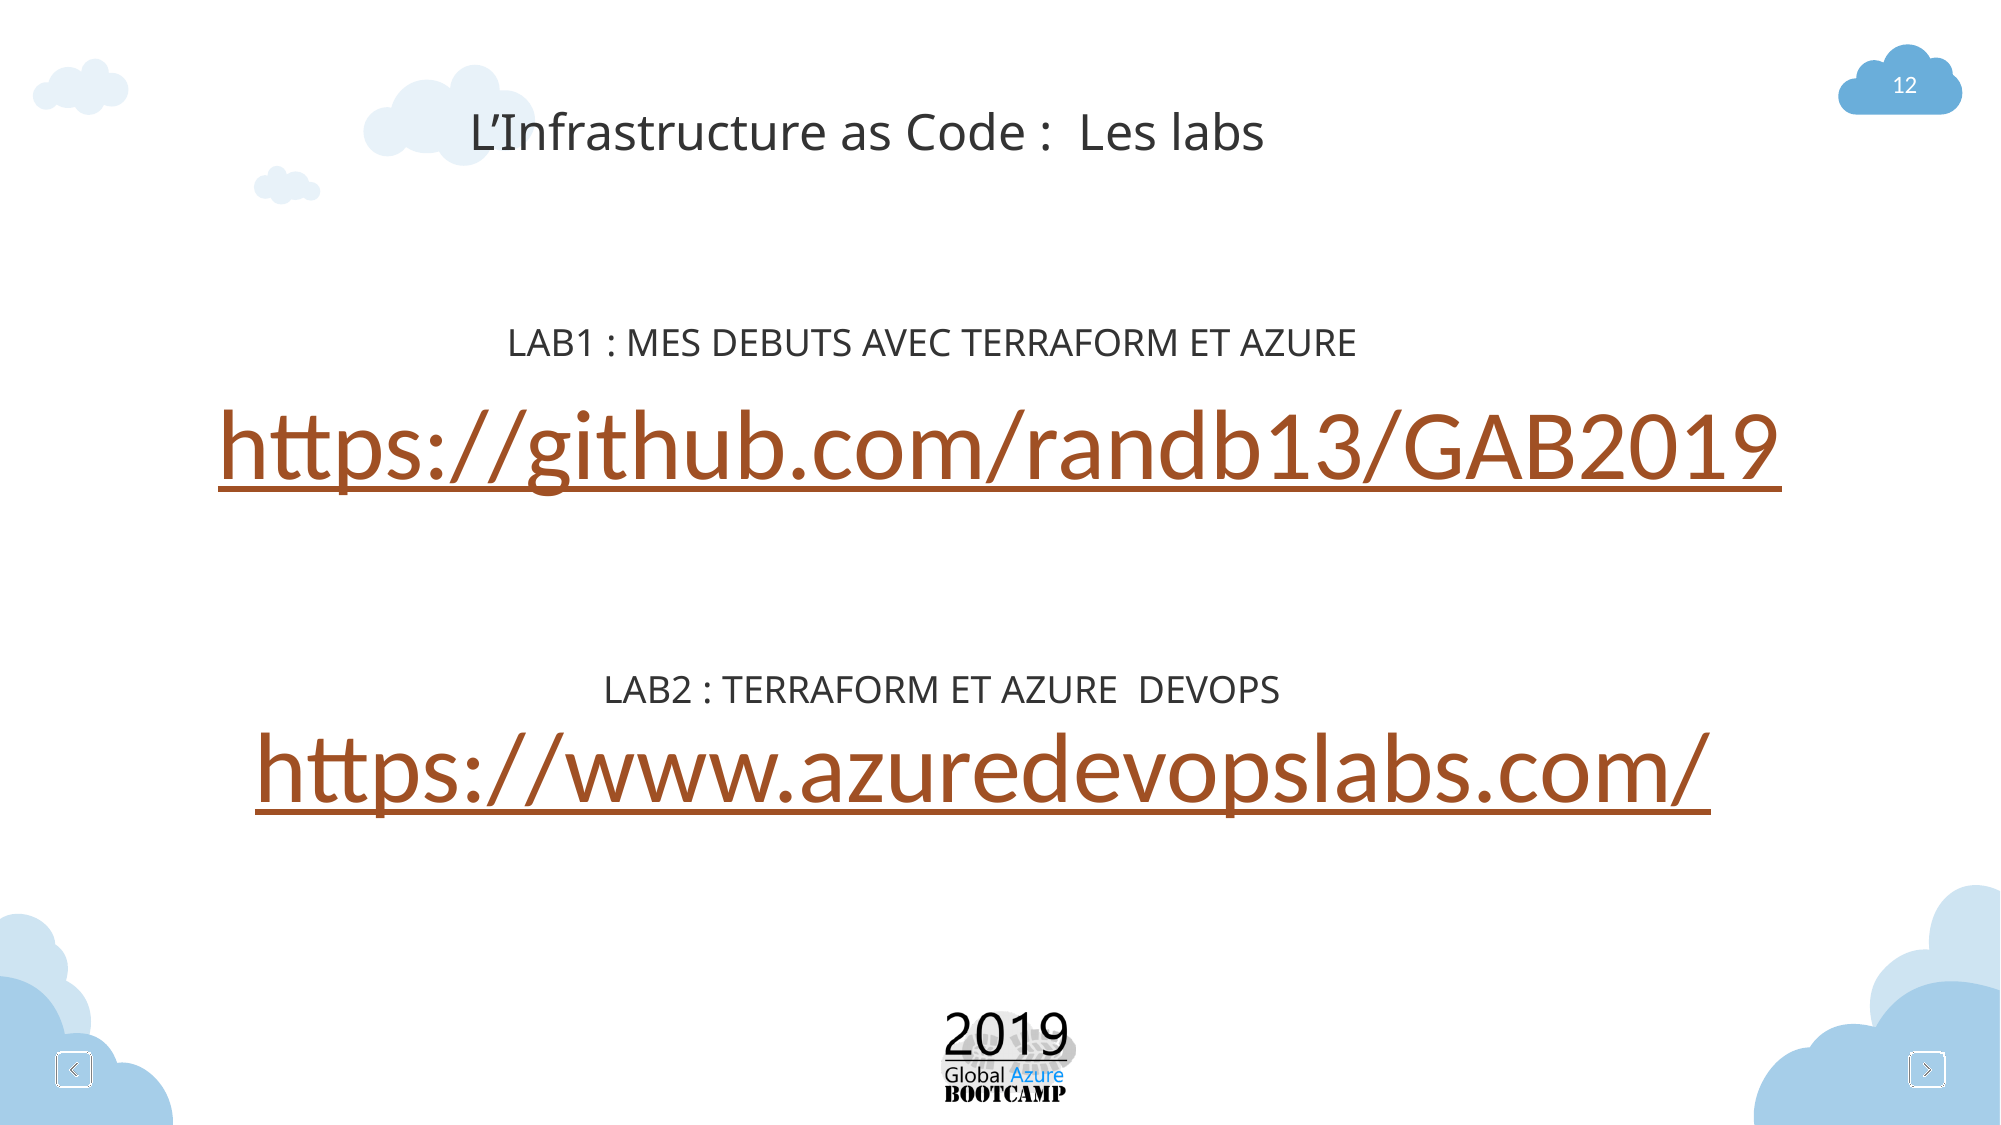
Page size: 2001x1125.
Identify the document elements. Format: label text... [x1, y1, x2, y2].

text_box LAB2 : TERRAFORM ET AZURE DEVOPS [588, 663, 1296, 719]
text_box LAB1 : MES DEBUTS AVEC TERRAFORM ET AZURE [492, 316, 1392, 372]
text_box https://github.com/randb13/GAB2019 [203, 372, 1797, 508]
text_box L’Infrastructure as Code : Les labs [0, 107, 1736, 162]
picture [941, 991, 1076, 1112]
text_box https://www.azuredevopslabs.com/ [240, 695, 1727, 830]
